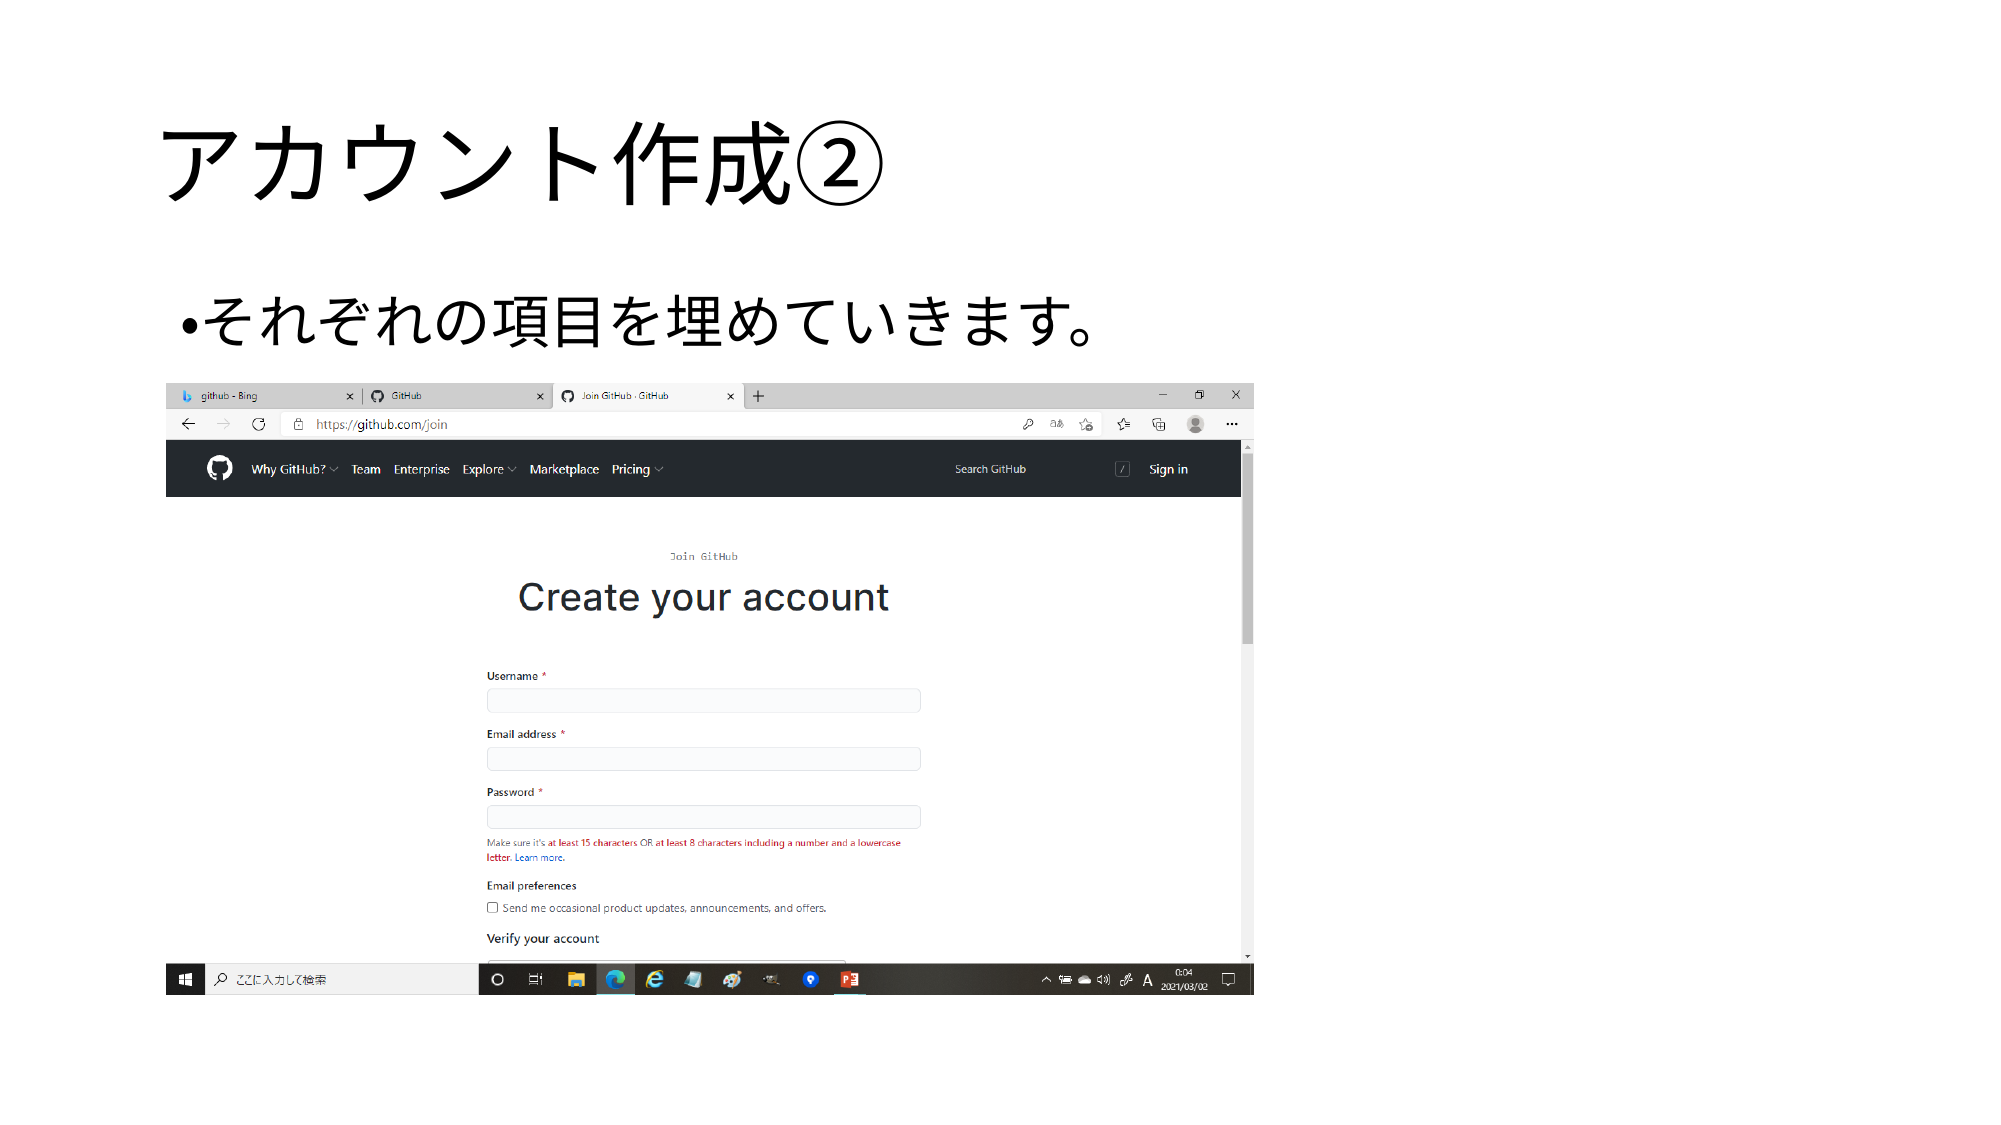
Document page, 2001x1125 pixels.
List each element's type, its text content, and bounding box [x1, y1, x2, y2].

picture [166, 383, 1254, 995]
title アカウント作成② [137, 59, 1863, 278]
text_box ・それぞれの項目を埋めていきます。 [165, 277, 1142, 363]
